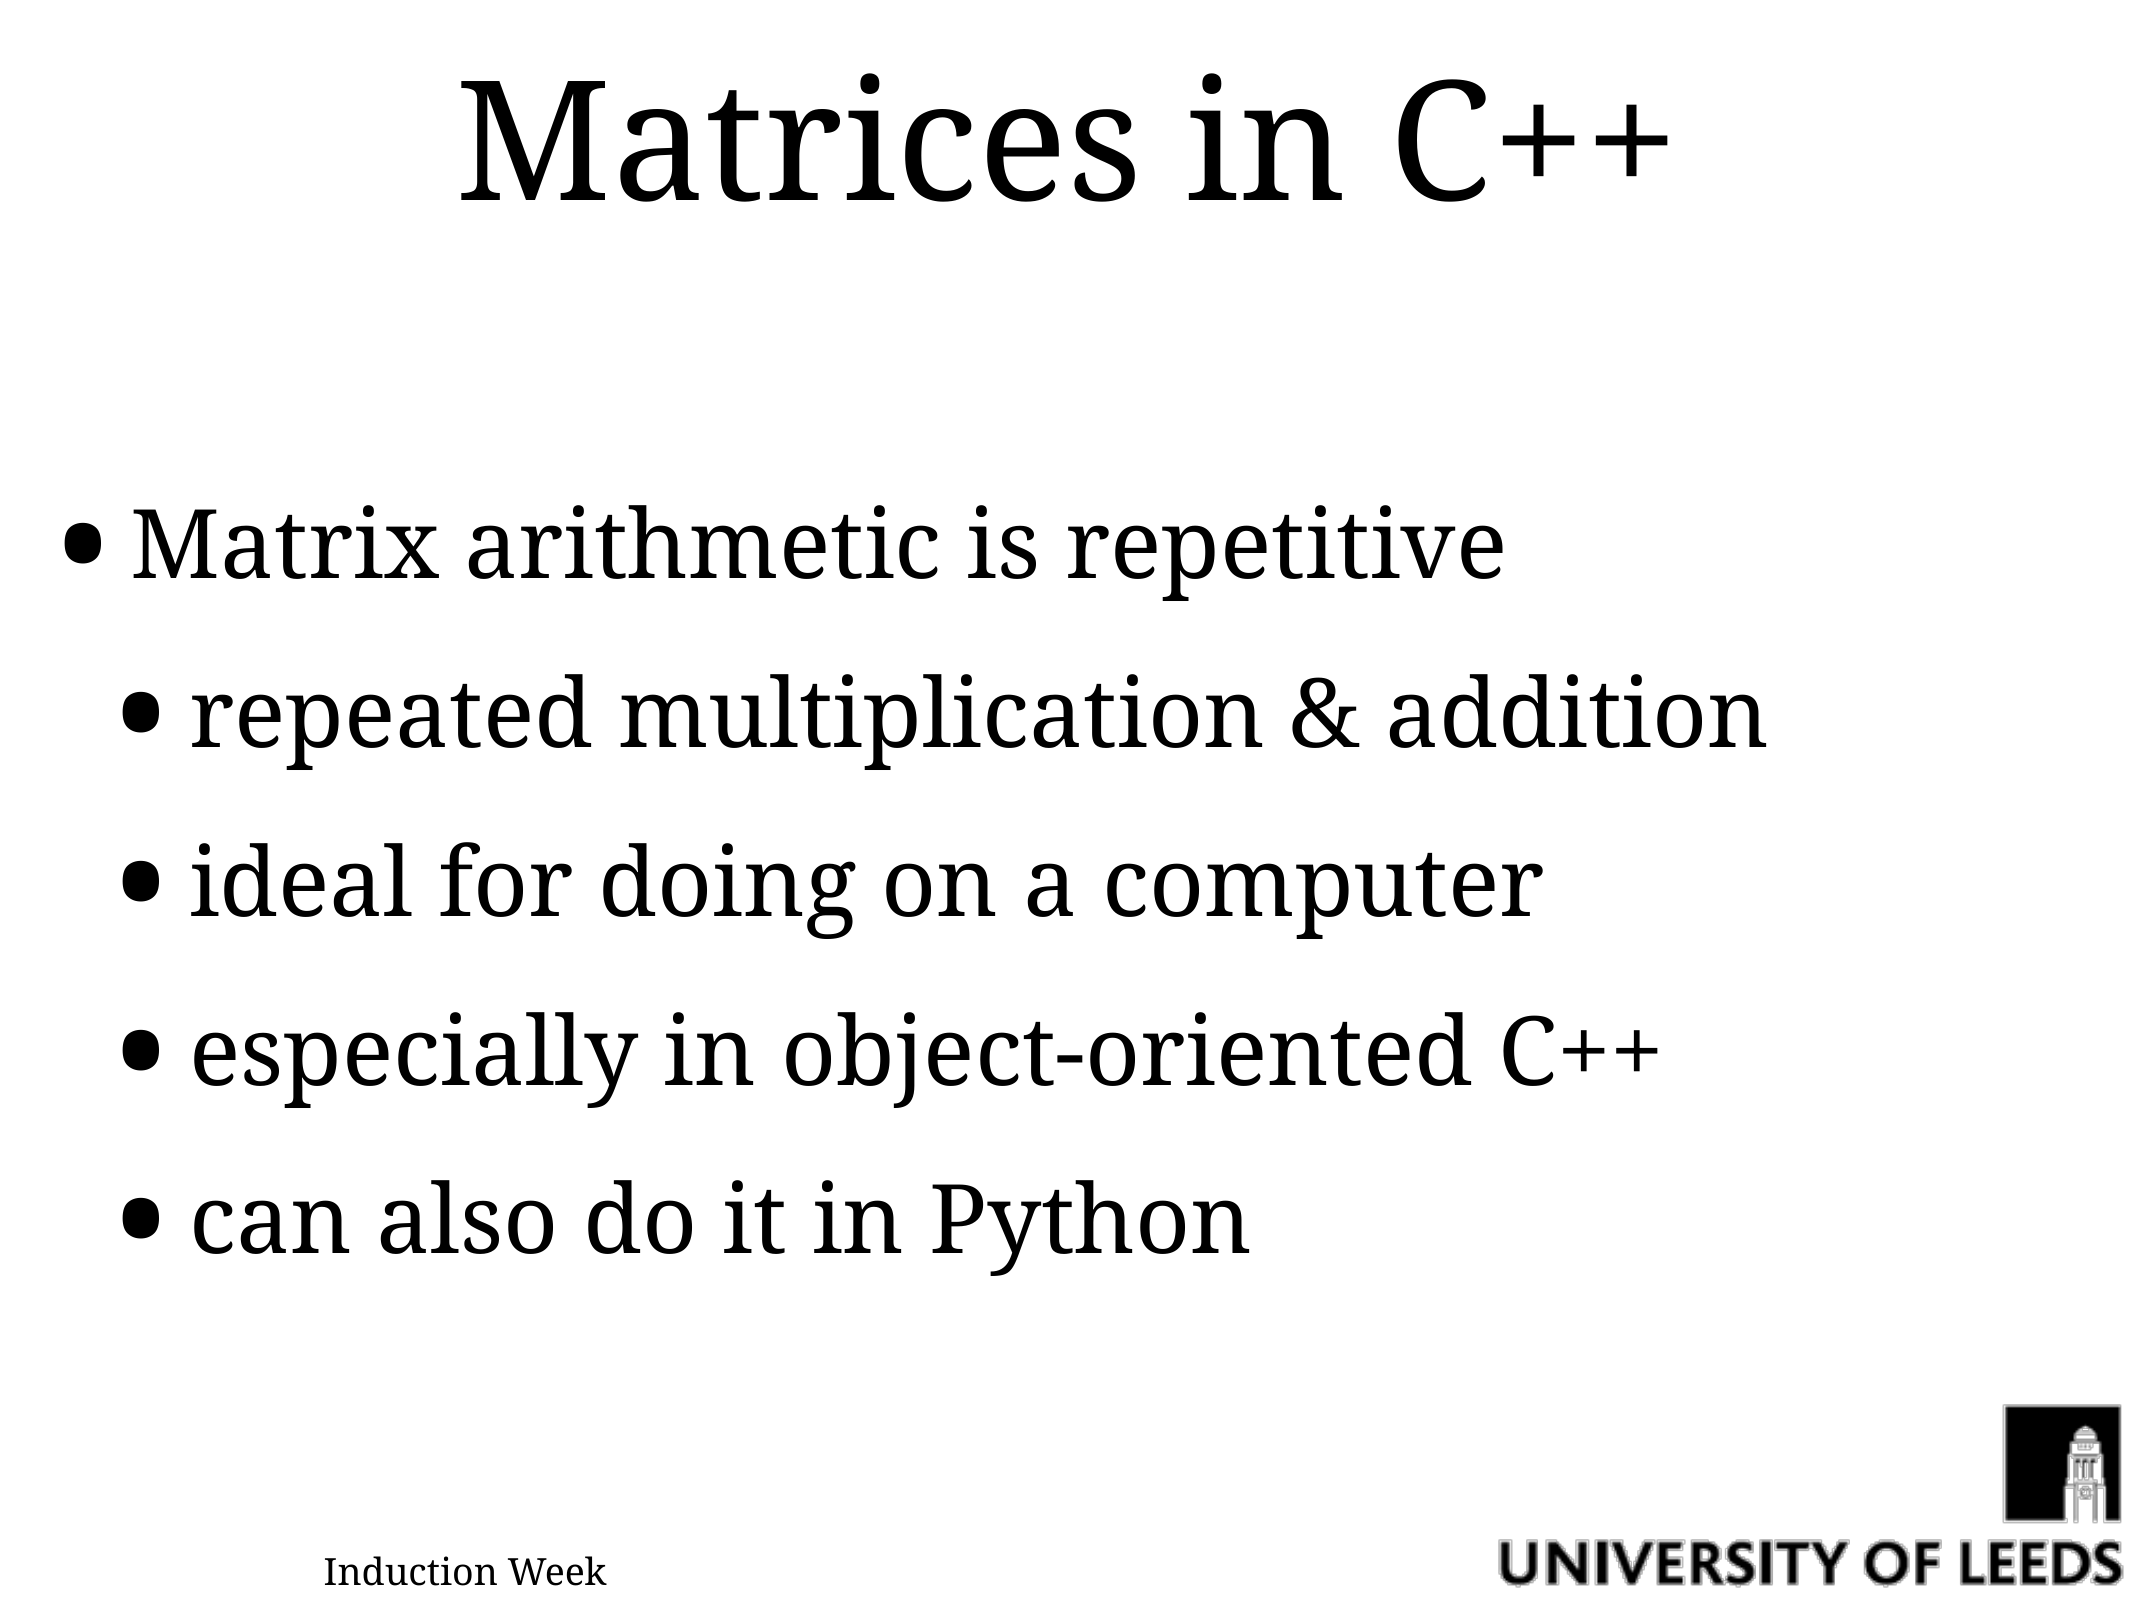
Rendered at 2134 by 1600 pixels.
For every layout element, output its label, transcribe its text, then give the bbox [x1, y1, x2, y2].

picture [1491, 1501, 2132, 1600]
list Matrix arithmetic is repetitive repeated multiplication & addition ideal for doing on a computer especially in object-oriented C++ can also do it in Python [1, 255, 2134, 1501]
title Matrices in C++ [1, 7, 2134, 255]
